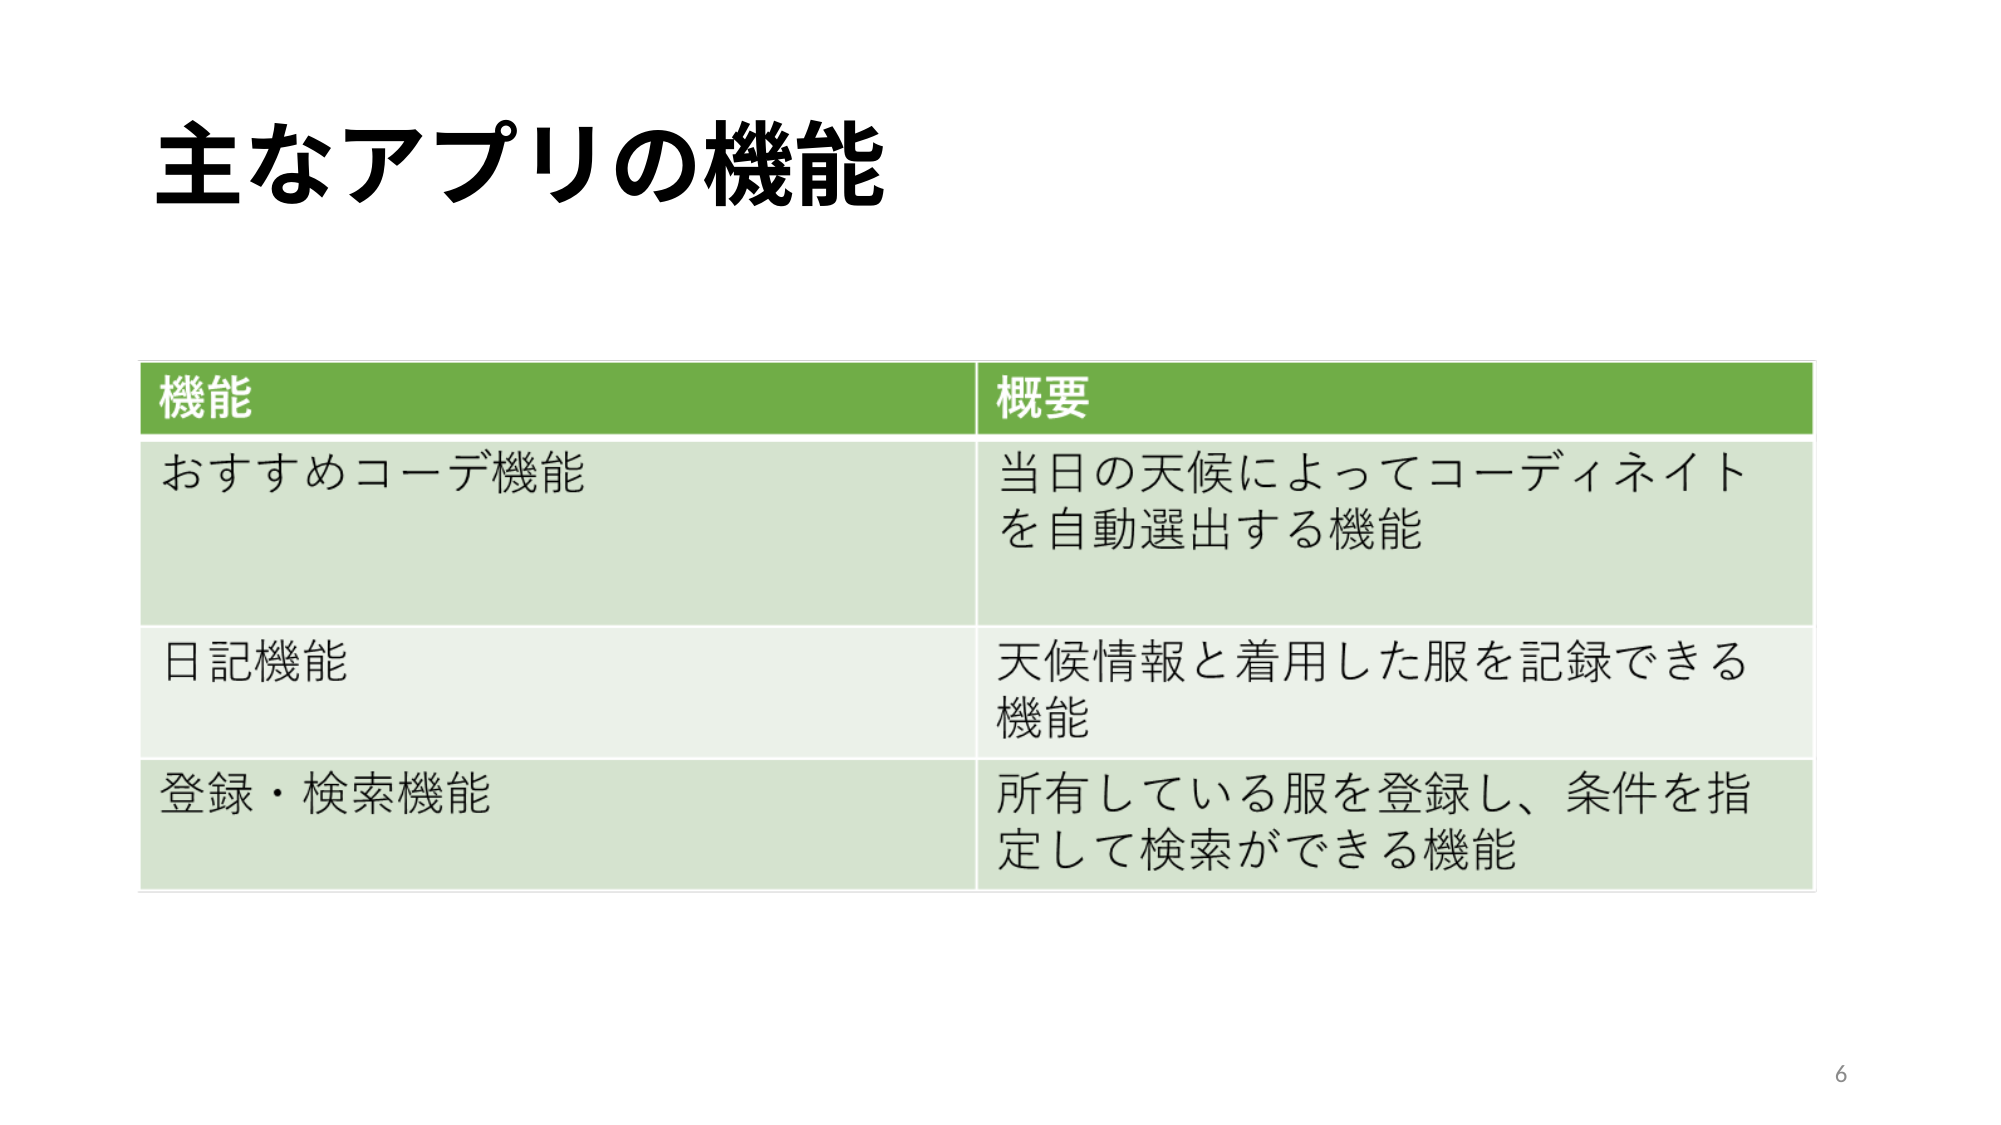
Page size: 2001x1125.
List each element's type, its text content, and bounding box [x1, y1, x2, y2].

title 主なアプリの機能 [137, 59, 1863, 278]
picture [137, 354, 1820, 911]
slide_number 6 [1412, 1042, 1863, 1103]
